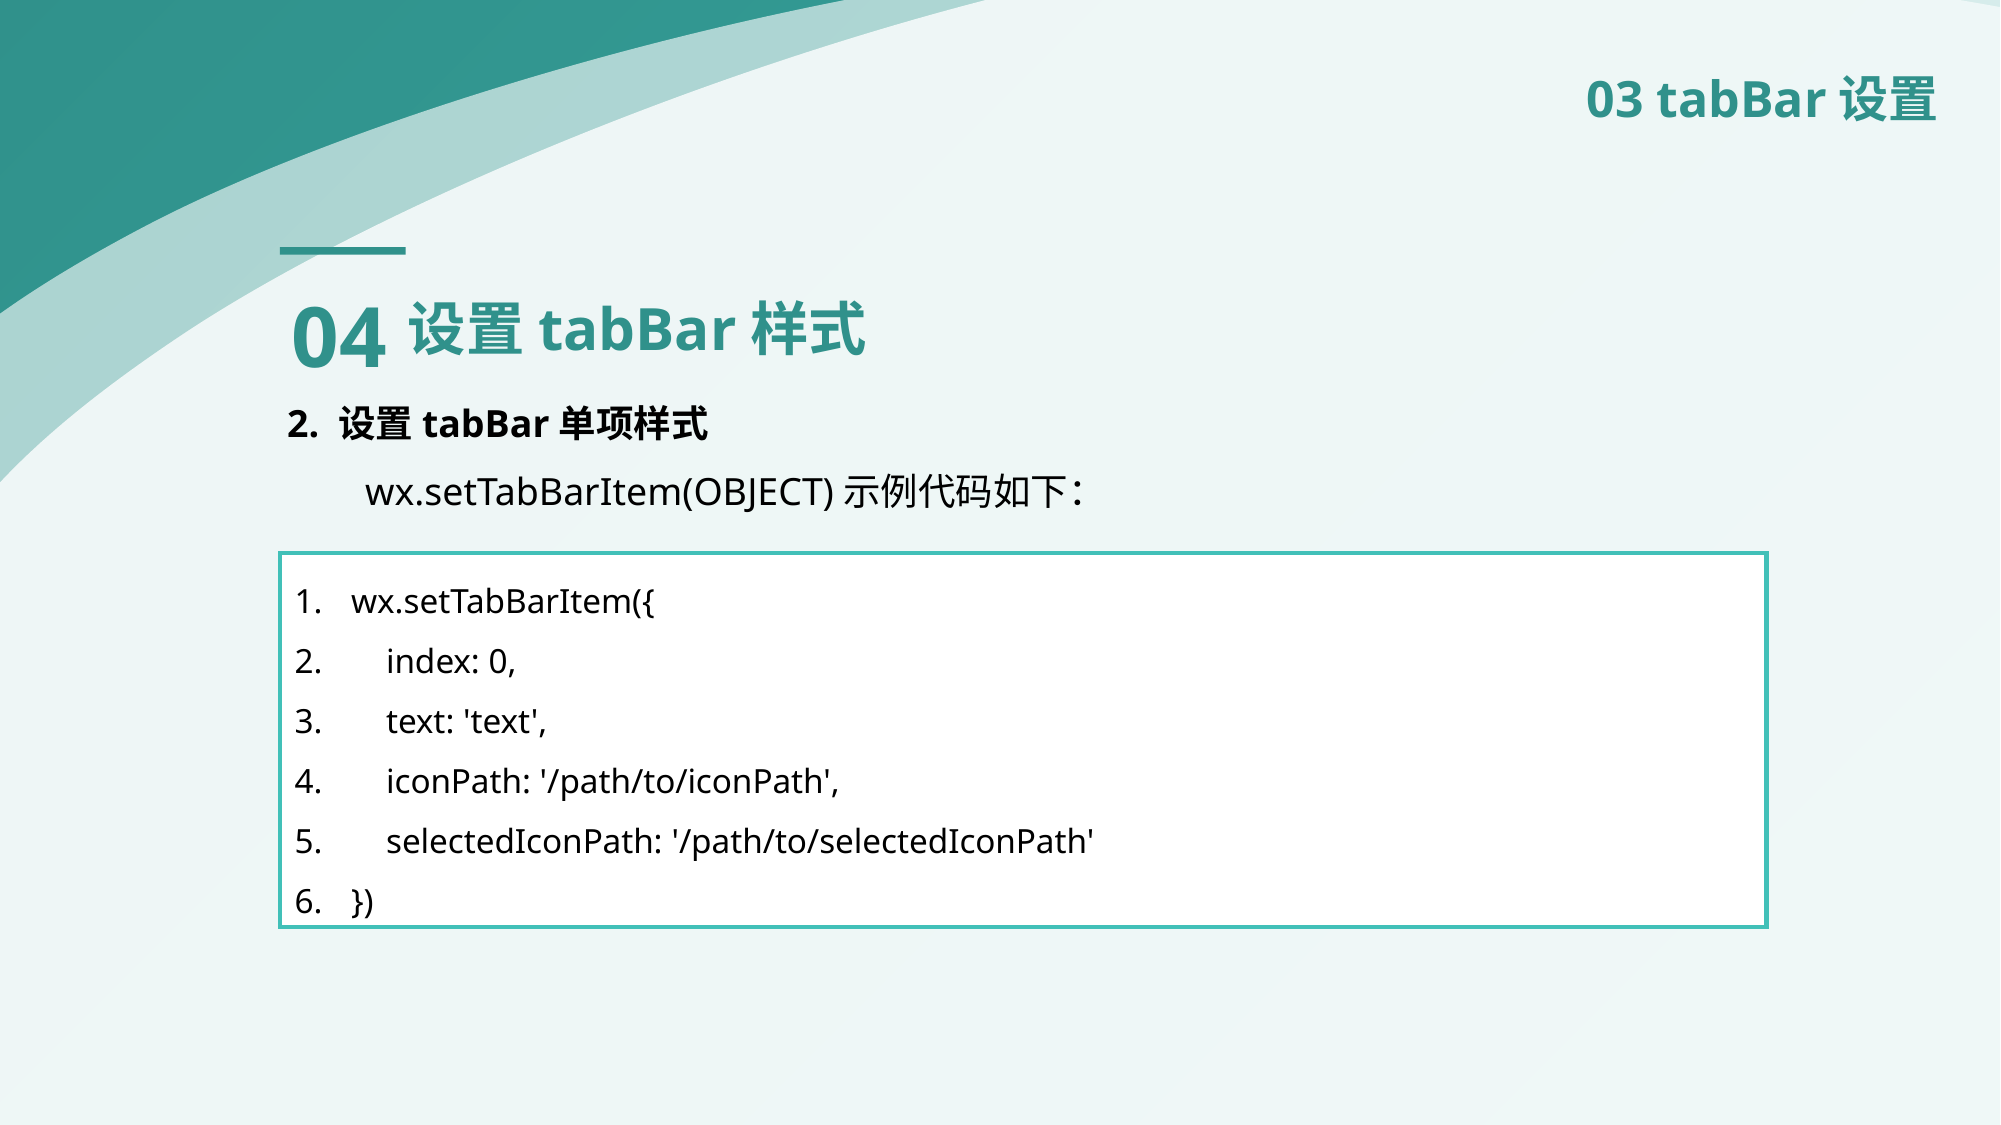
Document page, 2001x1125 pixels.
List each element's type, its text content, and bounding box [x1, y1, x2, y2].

text_box [402, 246, 407, 256]
text_box wx.setTabBarItem({ index: 0, text: 'text', iconPath: '/path/to/iconPath', selectedIconPath: '/path/to/selectedIconPath' }) [279, 552, 1767, 928]
text_box 04 [276, 246, 402, 392]
list 03 tabBar设置 [1083, 41, 1955, 162]
text_box 2. 设置tabBar单项样式 wx.setTabBarItem(OBJECT)示例代码如下： [272, 370, 1809, 579]
text_box 设置tabBar样式 [402, 263, 882, 369]
